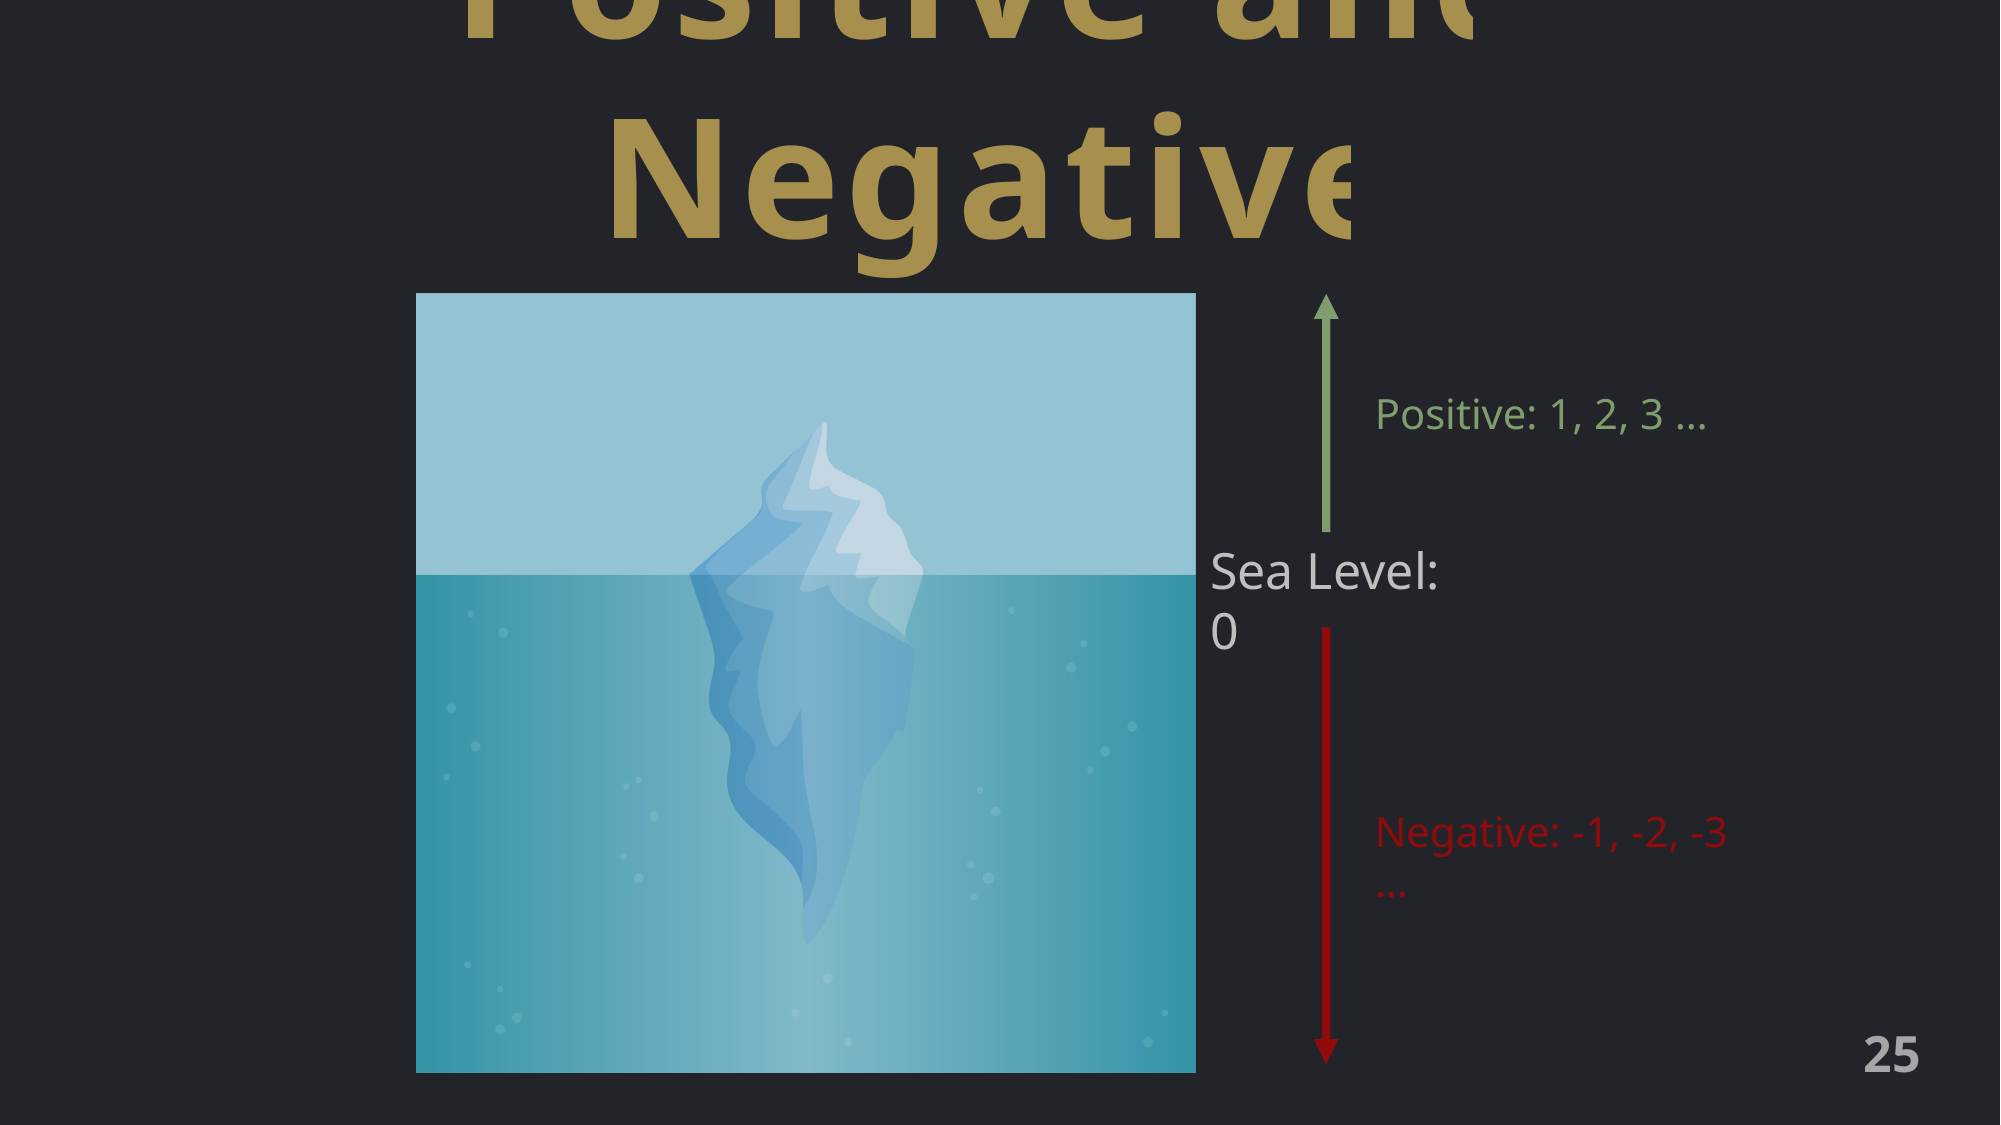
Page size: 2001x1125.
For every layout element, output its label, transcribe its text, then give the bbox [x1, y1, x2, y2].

text_box Negative: -1, -2, -3 … [1360, 798, 1773, 913]
picture [416, 293, 1196, 1073]
text_box Sea Level: 0 [1196, 531, 1481, 667]
text_box Positive: 1, 2, 3 … [1360, 380, 1741, 445]
slide_number 25 [1485, 1026, 1936, 1087]
text_box [0, 0, 2000, 1125]
text_box Positive and Negative [364, 23, 1636, 287]
